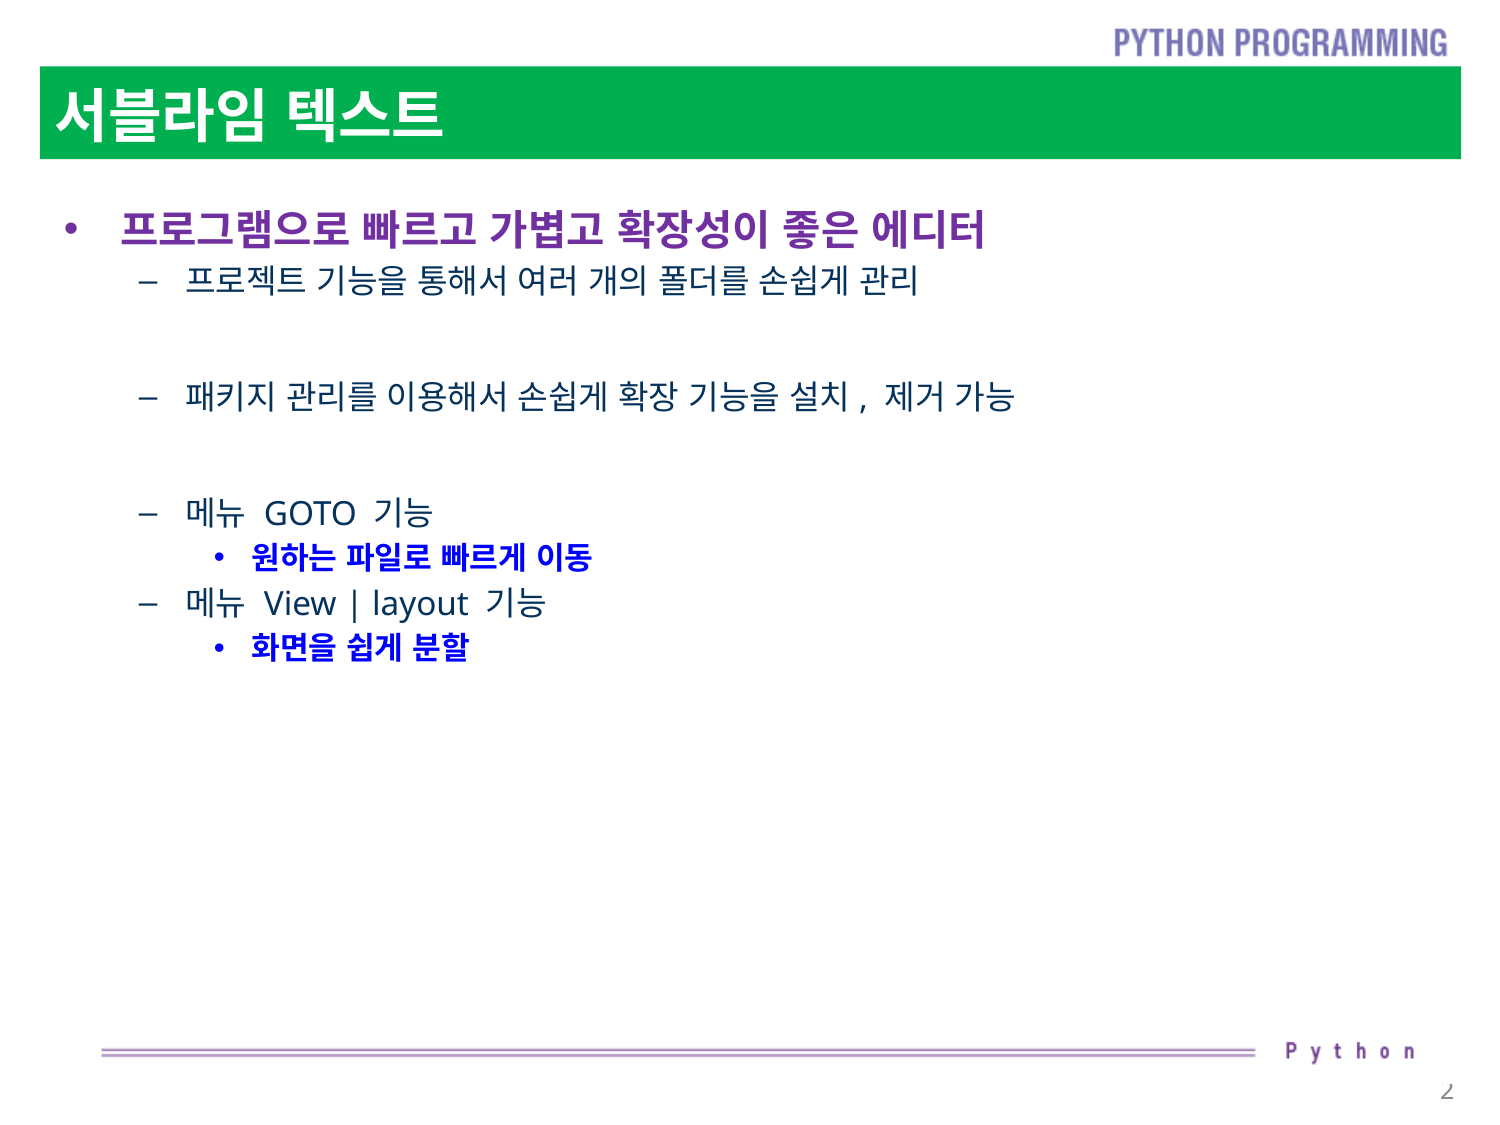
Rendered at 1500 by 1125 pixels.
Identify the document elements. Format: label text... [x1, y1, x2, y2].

slide_number 2 [1119, 1071, 1470, 1112]
title 서블라임 텍스트 [39, 76, 1444, 152]
picture [1106, 13, 1462, 66]
list 프로그램으로 빠르고 가볍고 확장성이 좋은 에디터 프로젝트 기능을 통해서 여러 개의 폴더를 손쉽게 관리 패키지 관리를 이용해서 손쉽게 확장 기능을 설치, 제거 가능 메뉴 GOTO 기능 원하는 파일로 빠르게 이동 메뉴 View | layout 기능 화면을 쉽게 분할 [48, 195, 1461, 1041]
picture [18, 1020, 1483, 1084]
